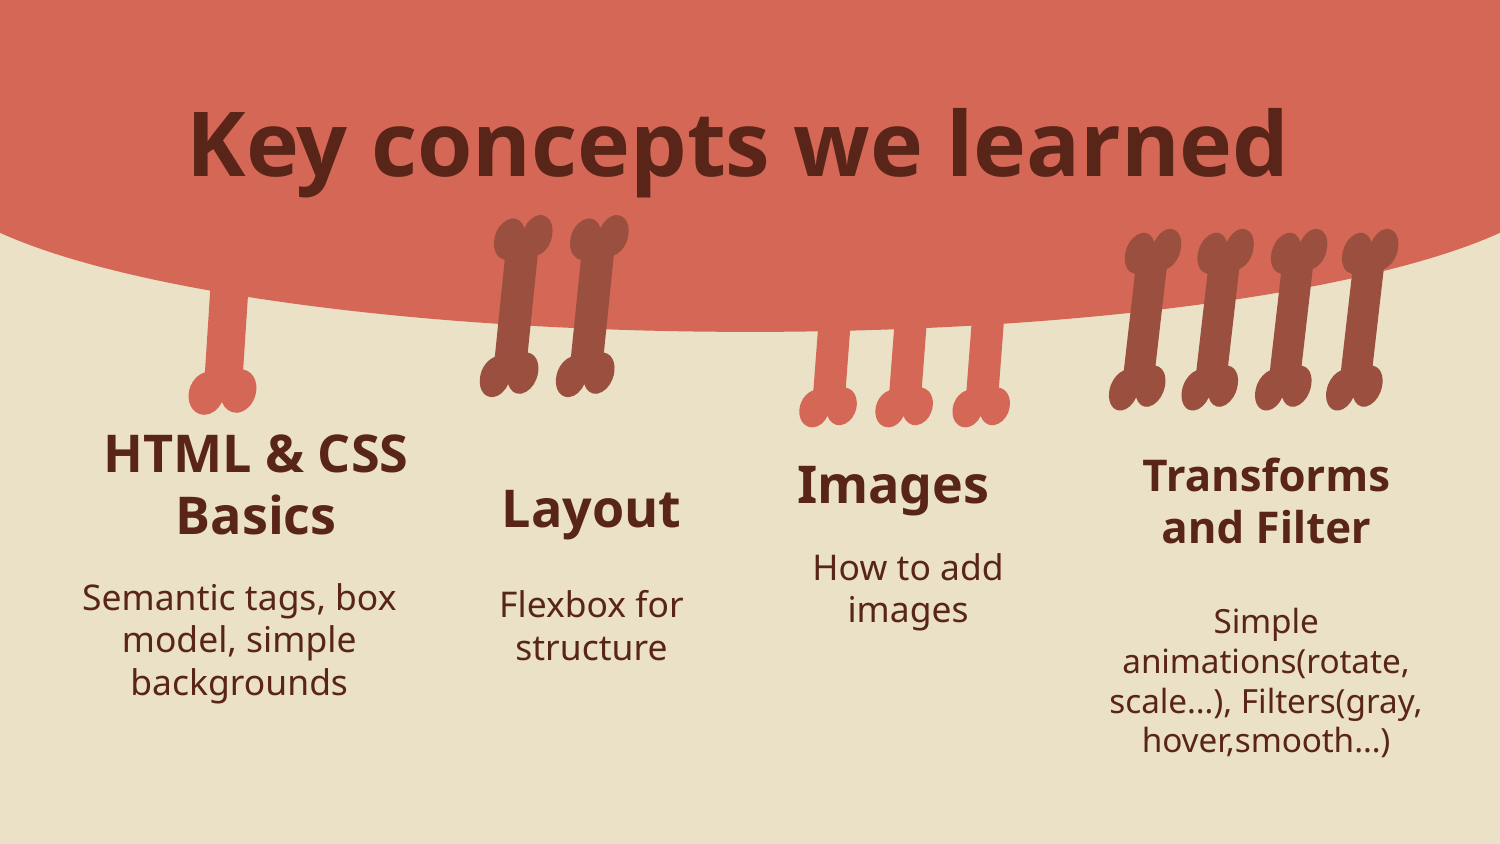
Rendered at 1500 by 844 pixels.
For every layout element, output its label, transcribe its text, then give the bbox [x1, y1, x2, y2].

title Key concepts we learned [101, 72, 1399, 167]
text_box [1079, 205, 1428, 434]
subtitle Simple animations(rotate, scale…), Filters(gray, hover,smooth…) [1061, 584, 1472, 746]
subtitle Flexbox for structure [446, 567, 737, 729]
text_box [188, 224, 266, 415]
subtitle How to add images [745, 529, 1071, 706]
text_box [764, 241, 1055, 448]
subtitle Transforms and Filter [1121, 443, 1412, 581]
subtitle Images [748, 453, 1039, 513]
subtitle Layout [446, 469, 737, 544]
subtitle Semantic tags, box model, simple backgrounds [49, 560, 429, 736]
subtitle HTML & CSS Basics [13, 435, 499, 530]
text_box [447, 192, 661, 420]
